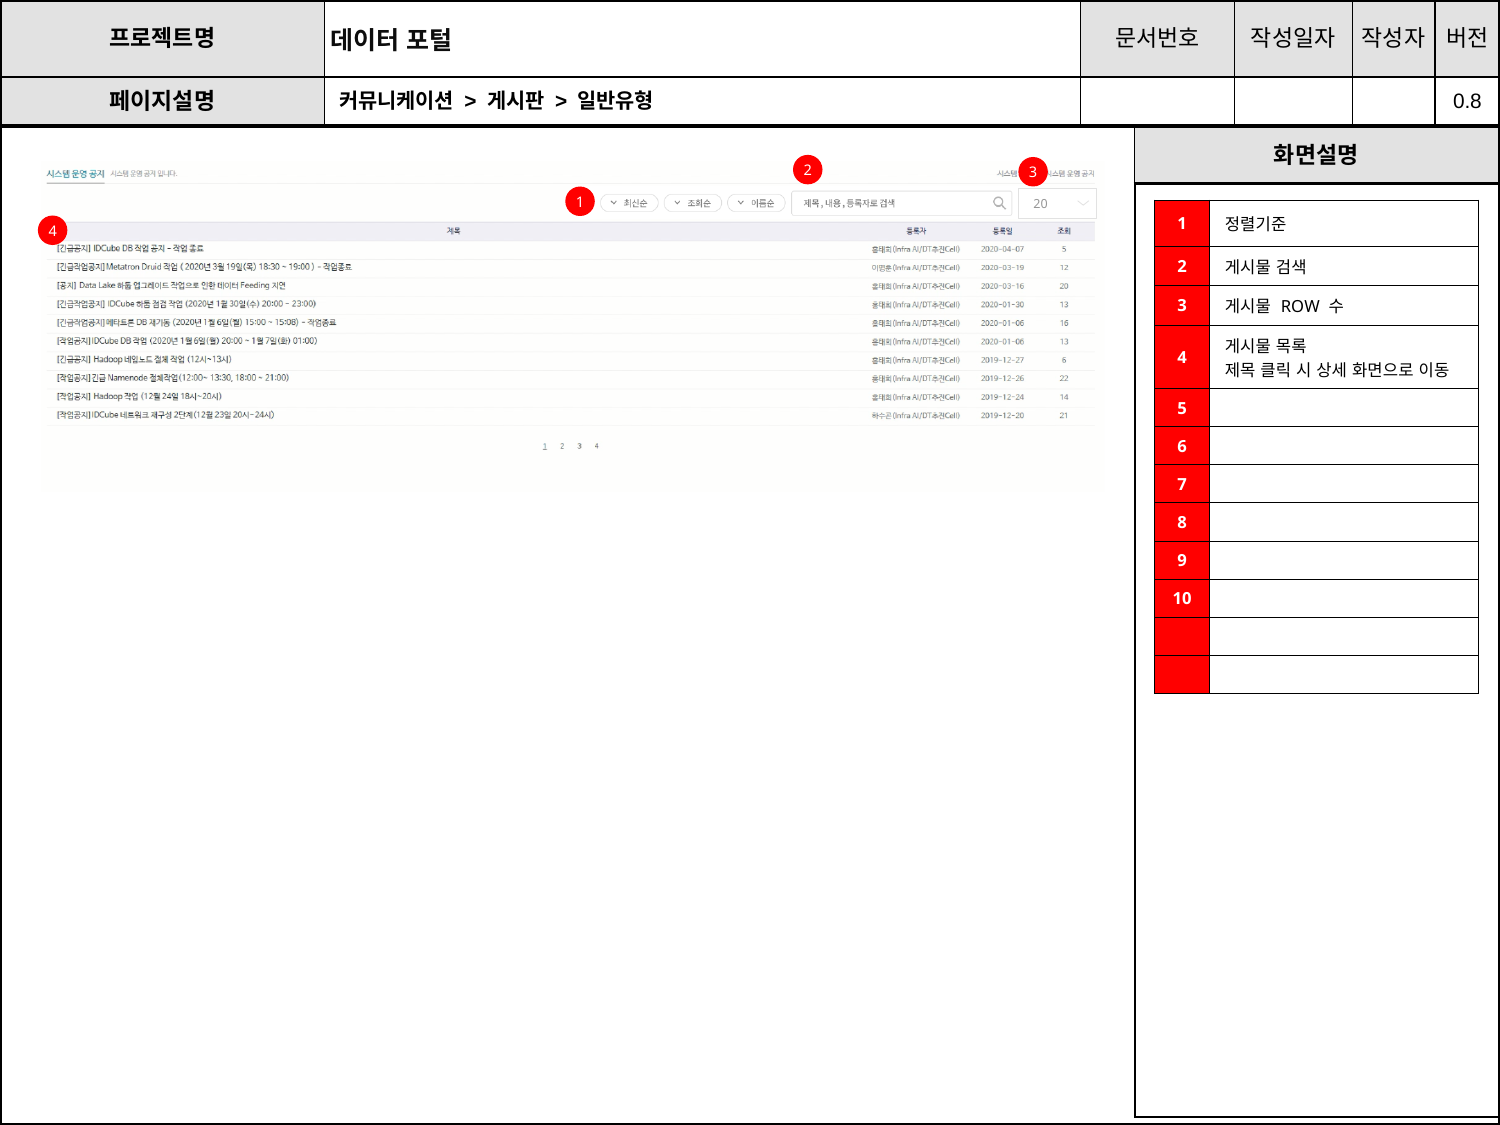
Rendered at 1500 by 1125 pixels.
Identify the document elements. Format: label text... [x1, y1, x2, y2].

table_cell [1210, 580, 1478, 617]
table_cell [1210, 427, 1478, 464]
text_box 2 [797, 154, 819, 159]
table_cell [1155, 618, 1209, 655]
table_cell [1210, 465, 1478, 502]
table_cell 10 [1155, 580, 1209, 617]
table_cell 8 [1155, 503, 1209, 541]
table_cell 9 [1155, 542, 1209, 579]
table_cell 4 [1155, 326, 1209, 388]
table_cell 6 [1155, 427, 1209, 464]
table_cell 3 [1155, 286, 1209, 325]
table_cell [1210, 389, 1478, 426]
table_cell [1210, 618, 1478, 655]
table_cell 게시물 목록 제목 클릭 시 상세 화면으로 이동 [1210, 326, 1478, 388]
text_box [578, 186, 1098, 220]
table_cell 게시물 검색 [1210, 247, 1478, 285]
table_cell 5 [1155, 389, 1209, 426]
picture [41, 160, 1105, 492]
table_header 정렬기준 [1210, 201, 1478, 246]
table_cell [1210, 542, 1478, 579]
table_cell 2 [1155, 247, 1209, 285]
table_cell [1210, 656, 1478, 693]
table_cell 게시물 ROW 수 [1210, 286, 1478, 325]
table_cell [1155, 656, 1209, 693]
table_cell 7 [1155, 465, 1209, 502]
table_cell [1210, 503, 1478, 541]
table_header 1 [1155, 201, 1209, 246]
title 커뮤니케이션 > 게시판 > 일반유형 [324, 82, 1028, 118]
